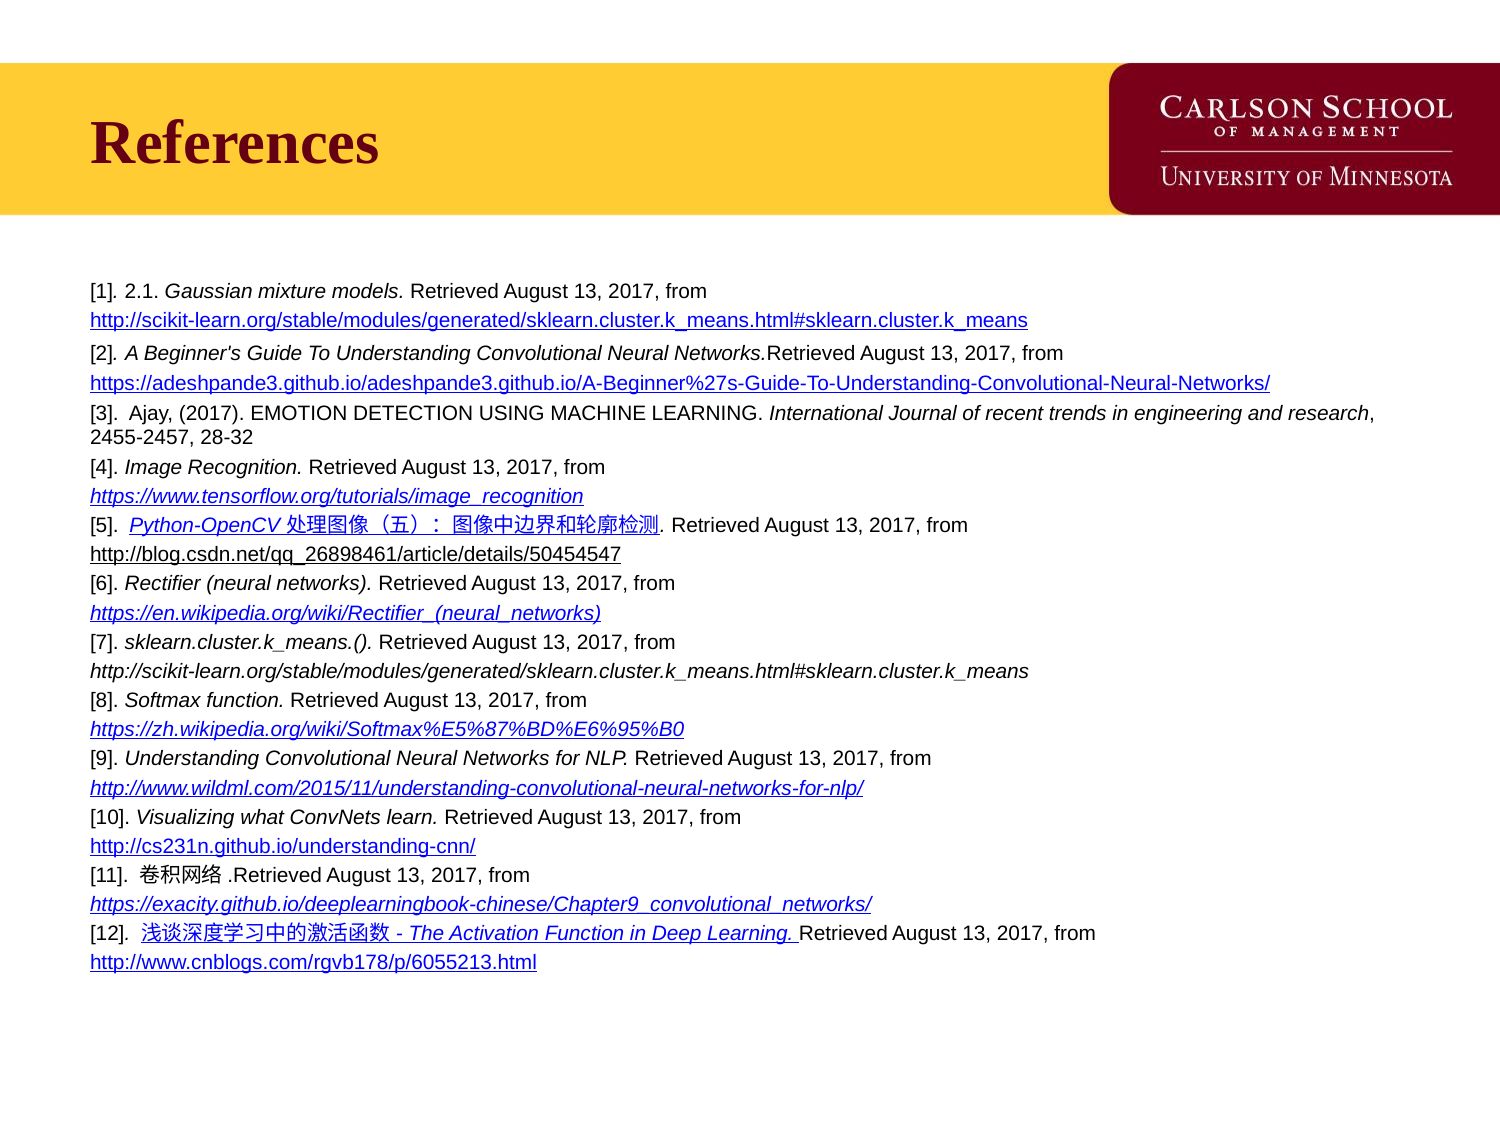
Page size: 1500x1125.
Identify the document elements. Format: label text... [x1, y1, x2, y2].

list [1]. 2.1. Gaussian mixture models. Retrieved August 13, 2017, from http://scikit-learn.org/stable/modules/generated/sklearn.cluster.k_means.html#sklearn.cluster.k_means [2]. A Beginner's Guide To Understanding Convolutional Neural Networks.Retrieved August 13, 2017, from https://adeshpande3.github.io/adeshpande3.github.io/A-Beginner%27s-Guide-To-Understanding-Convolutional-Neural-Networks/ [3]. Ajay, (2017). EMOTION DETECTION USING MACHINE LEARNING. International Journal of recent trends in engineering and research, 2455-2457, 28-32 [4]. Image Recognition. Retrieved August 13, 2017, from https://www.tensorflow.org/tutorials/image_recognition [5]. Python-OpenCV 处理图像（五）：图像中边界和轮廓检测. Retrieved August 13, 2017, from http://blog.csdn.net/qq_26898461/article/details/50454547 [6]. Rectifier (neural networks). Retrieved August 13, 2017, from https://en.wikipedia.org/wiki/Rectifier_(neural_networks) [7]. sklearn.cluster.k_means.(). Retrieved August 13, 2017, from http://scikit-learn.org/stable/modules/generated/sklearn.cluster.k_means.html#sklearn.cluster.k_means [8]. Softmax function. Retrieved August 13, 2017, from https://zh.wikipedia.org/wiki/Softmax%E5%87%BD%E6%95%B0 [9]. Understanding Convolutional Neural Networks for NLP. Retrieved August 13, 2017, from http://www.wildml.com/2015/11/understanding-convolutional-neural-networks-for-nlp/ [10]. Visualizing what ConvNets learn. Retrieved August 13, 2017, from http://cs231n.github.io/understanding-cnn/ [11]. 卷积网络.Retrieved August 13, 2017, from https://exacity.github.io/deeplearningbook-chinese/Chapter9_convolutional_networks/ [12]. 浅谈深度学习中的激活函数 - The Activation Function in Deep Learning. Retrieved August 13, 2017, from http://www.cnblogs.com/rgvb178/p/6055213.html [75, 262, 1425, 1005]
picture [0, 0, 1500, 1125]
title References [75, 45, 1425, 233]
